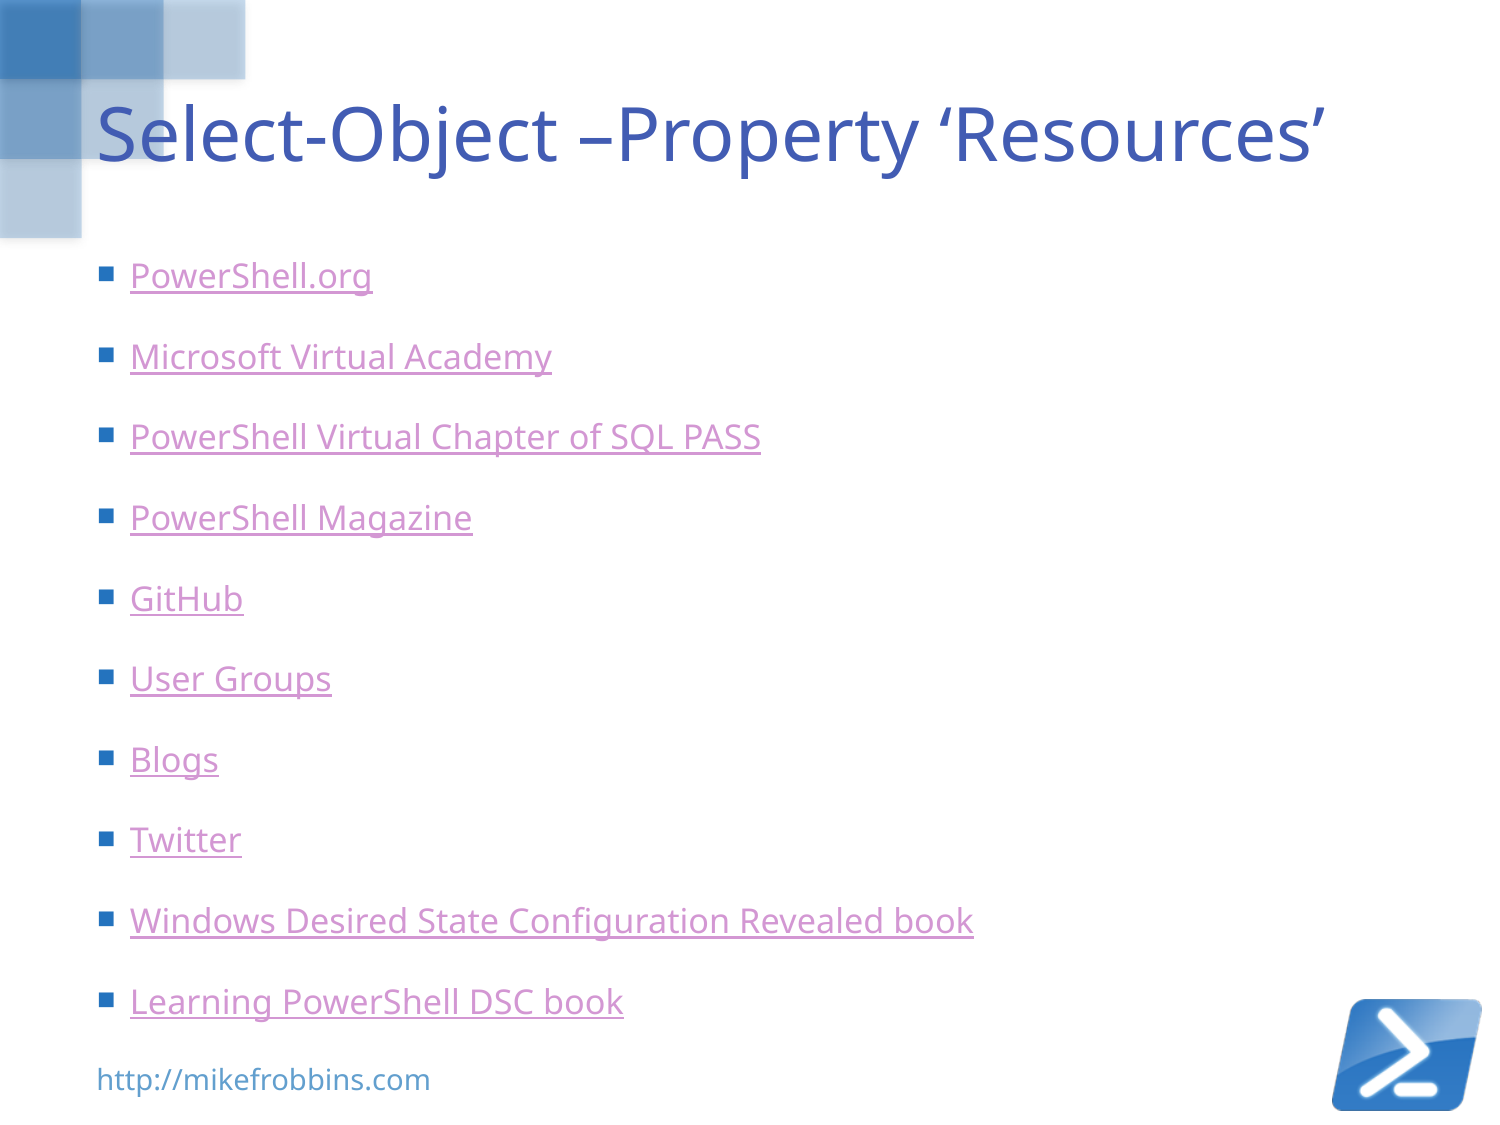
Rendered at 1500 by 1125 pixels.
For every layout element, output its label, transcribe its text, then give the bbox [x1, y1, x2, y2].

picture [1332, 999, 1482, 1111]
list PowerShell.org Microsoft Virtual Academy PowerShell Virtual Chapter of SQL PASS PowerShell Magazine GitHub User Groups Blogs Twitter Windows Desired State Configuration Revealed book Learning PowerShell DSC book [81, 246, 1322, 1035]
title Select-Object –Property ‘Resources’ [81, 79, 1355, 263]
